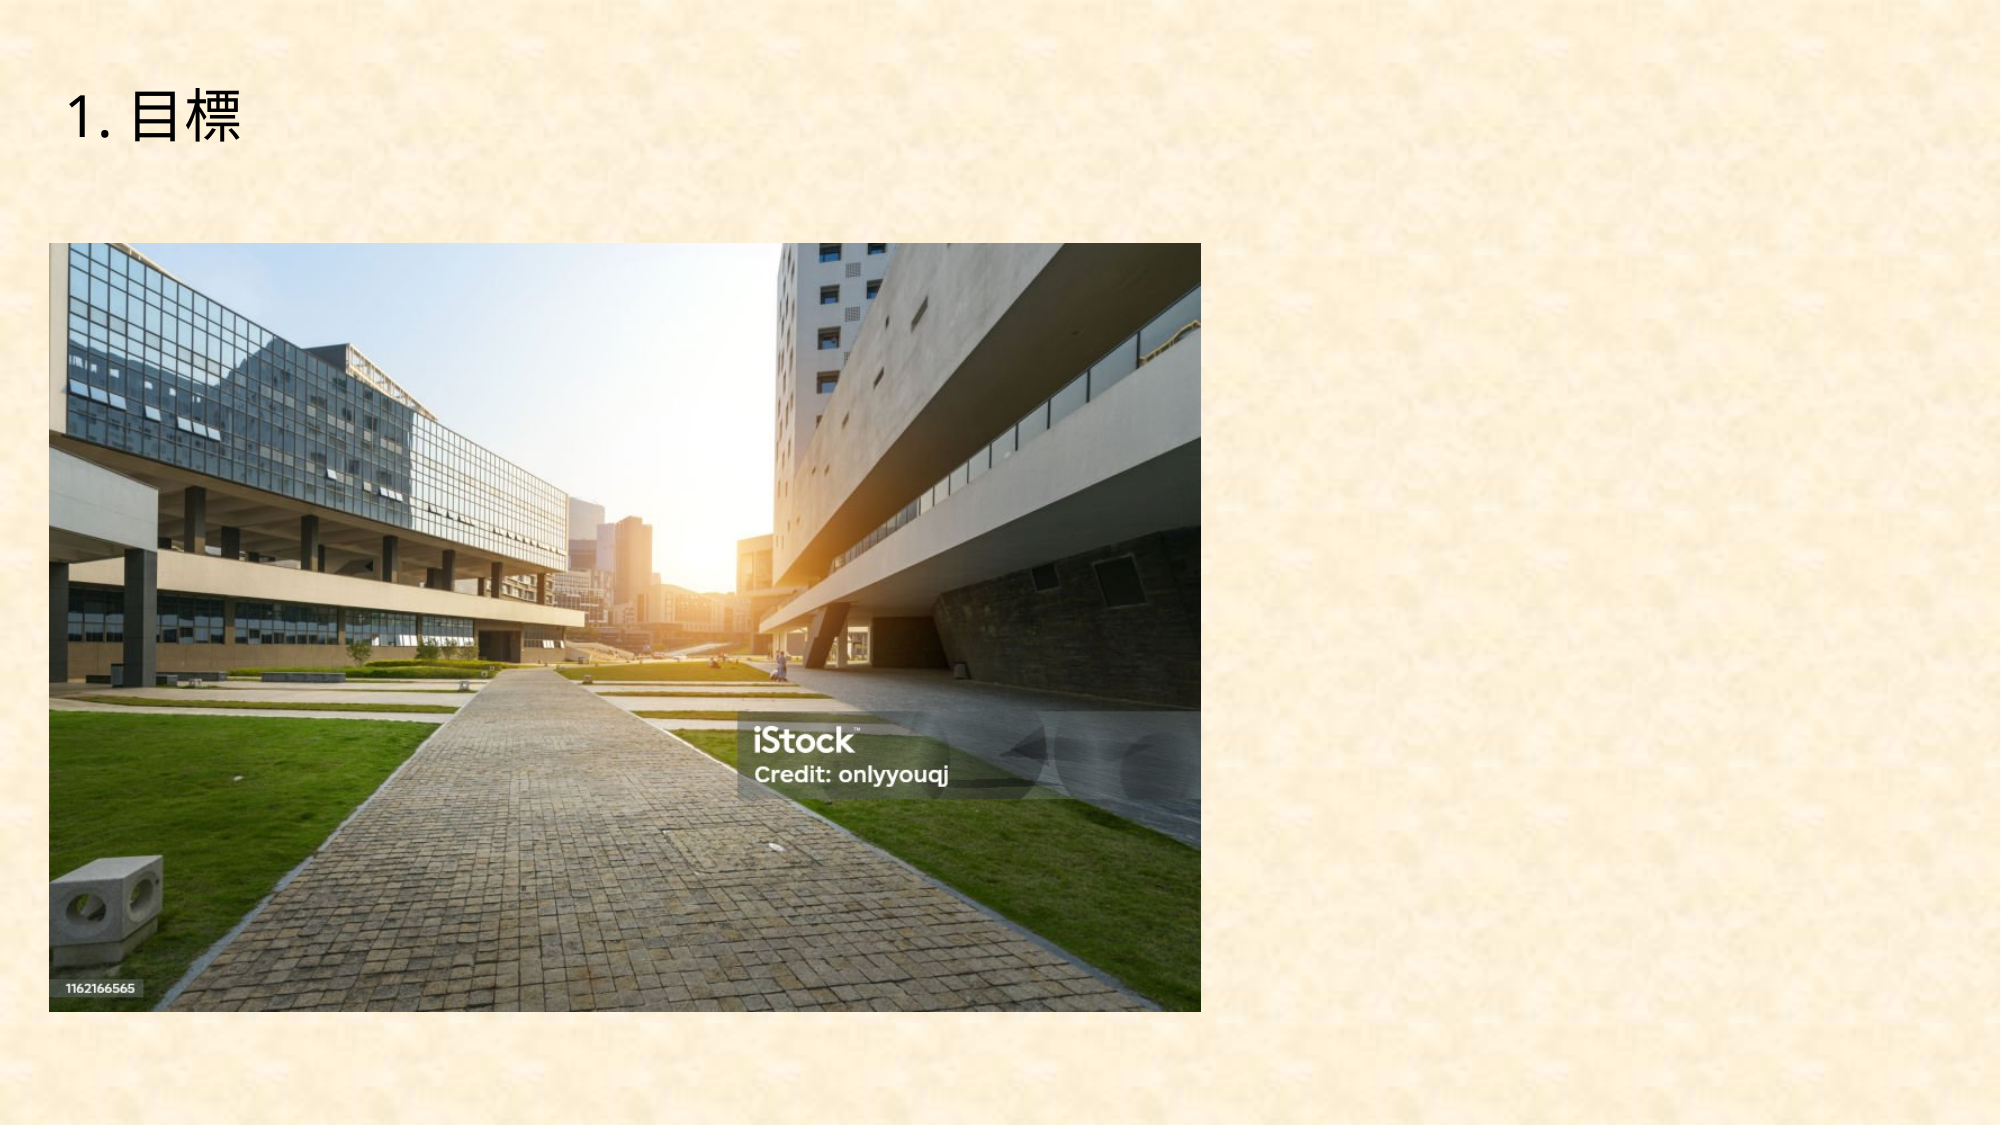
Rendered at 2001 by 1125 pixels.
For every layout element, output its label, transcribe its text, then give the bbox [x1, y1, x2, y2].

picture [0, 0, 2001, 1125]
text_box 1.目標 [49, 71, 890, 157]
